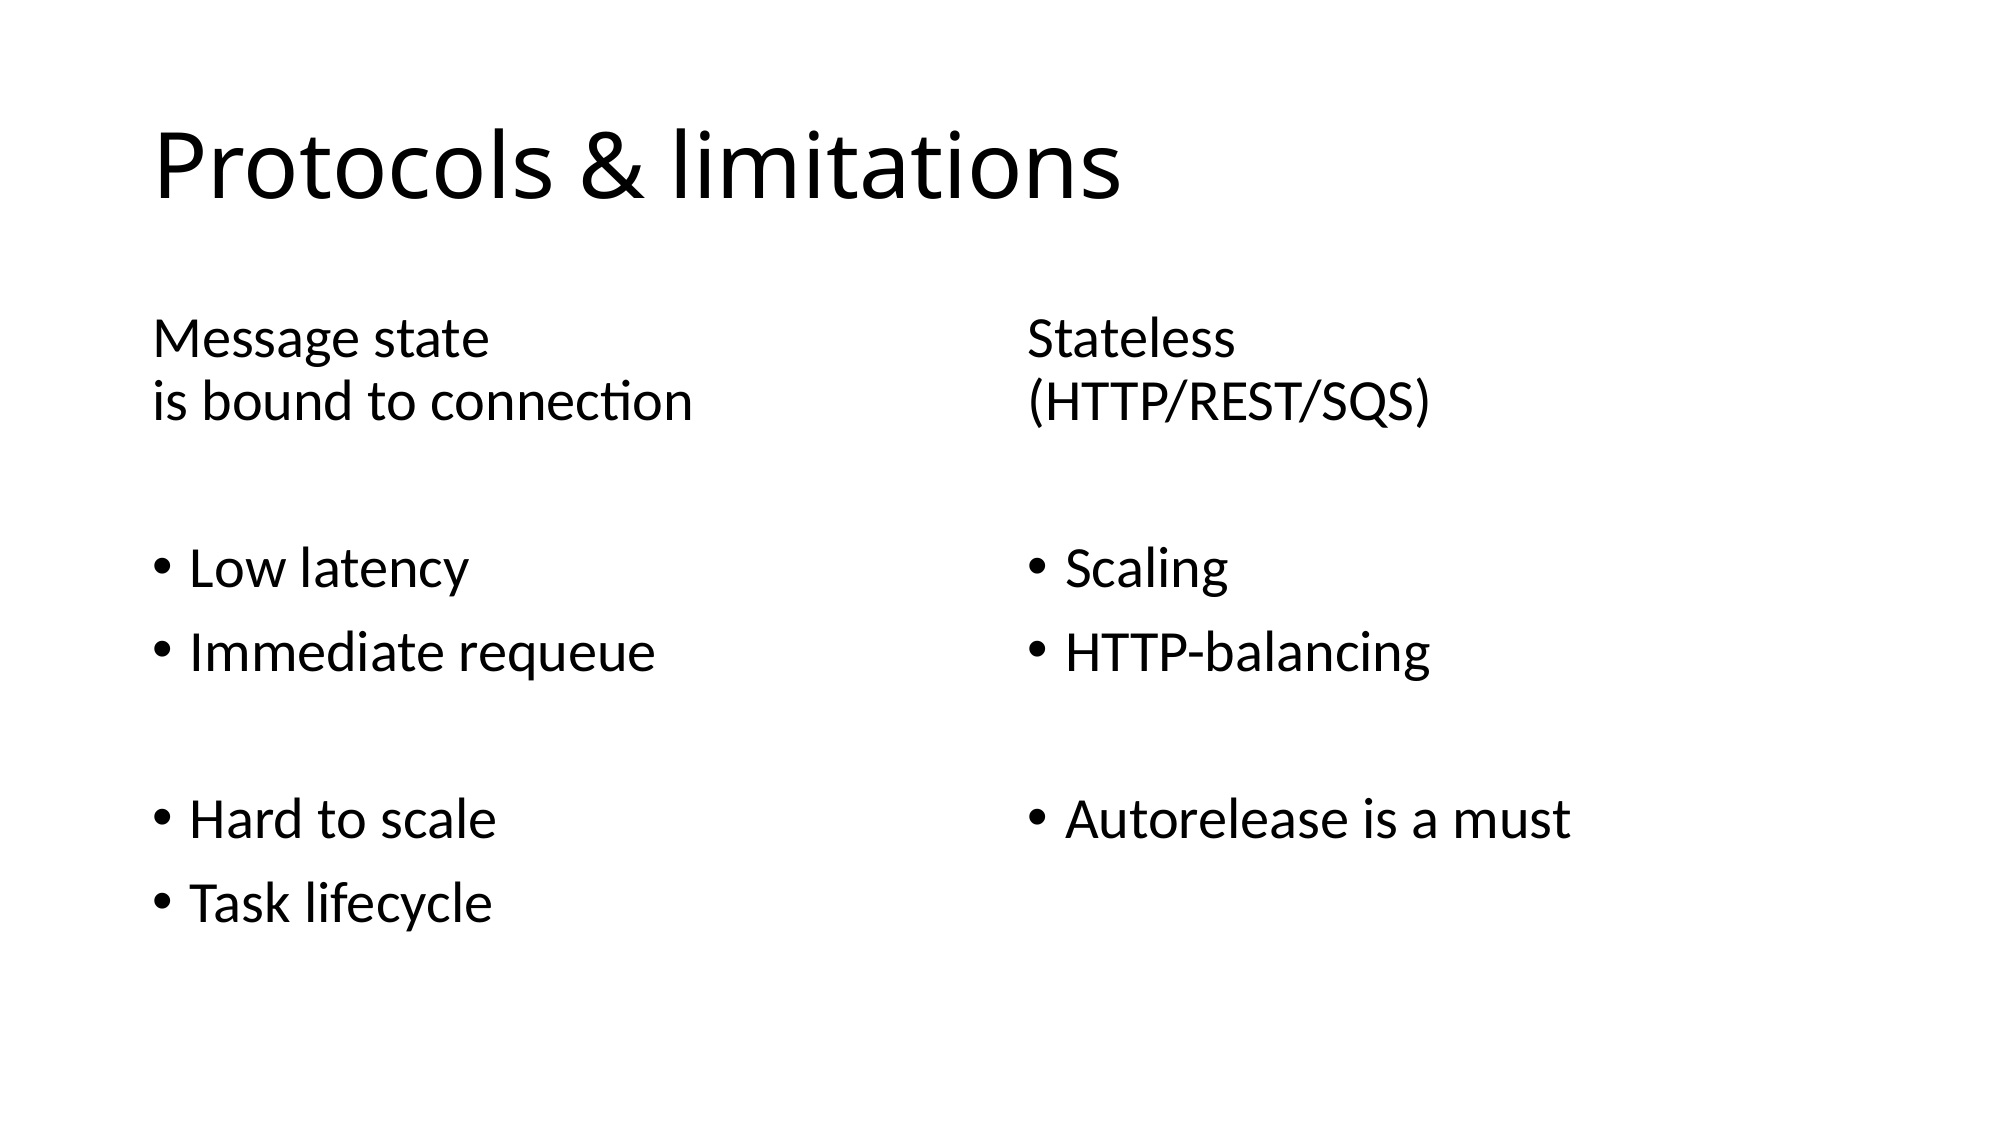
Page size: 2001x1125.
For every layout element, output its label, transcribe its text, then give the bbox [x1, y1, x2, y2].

list Stateless (HTTP/REST/SQS) Scaling HTTP-balancing Autorelease is a must [1012, 299, 1863, 1014]
title Protocols & limitations [137, 59, 1863, 278]
list Message state is bound to connection Low latency Immediate requeue Hard to scale Task lifecycle [137, 299, 988, 1014]
